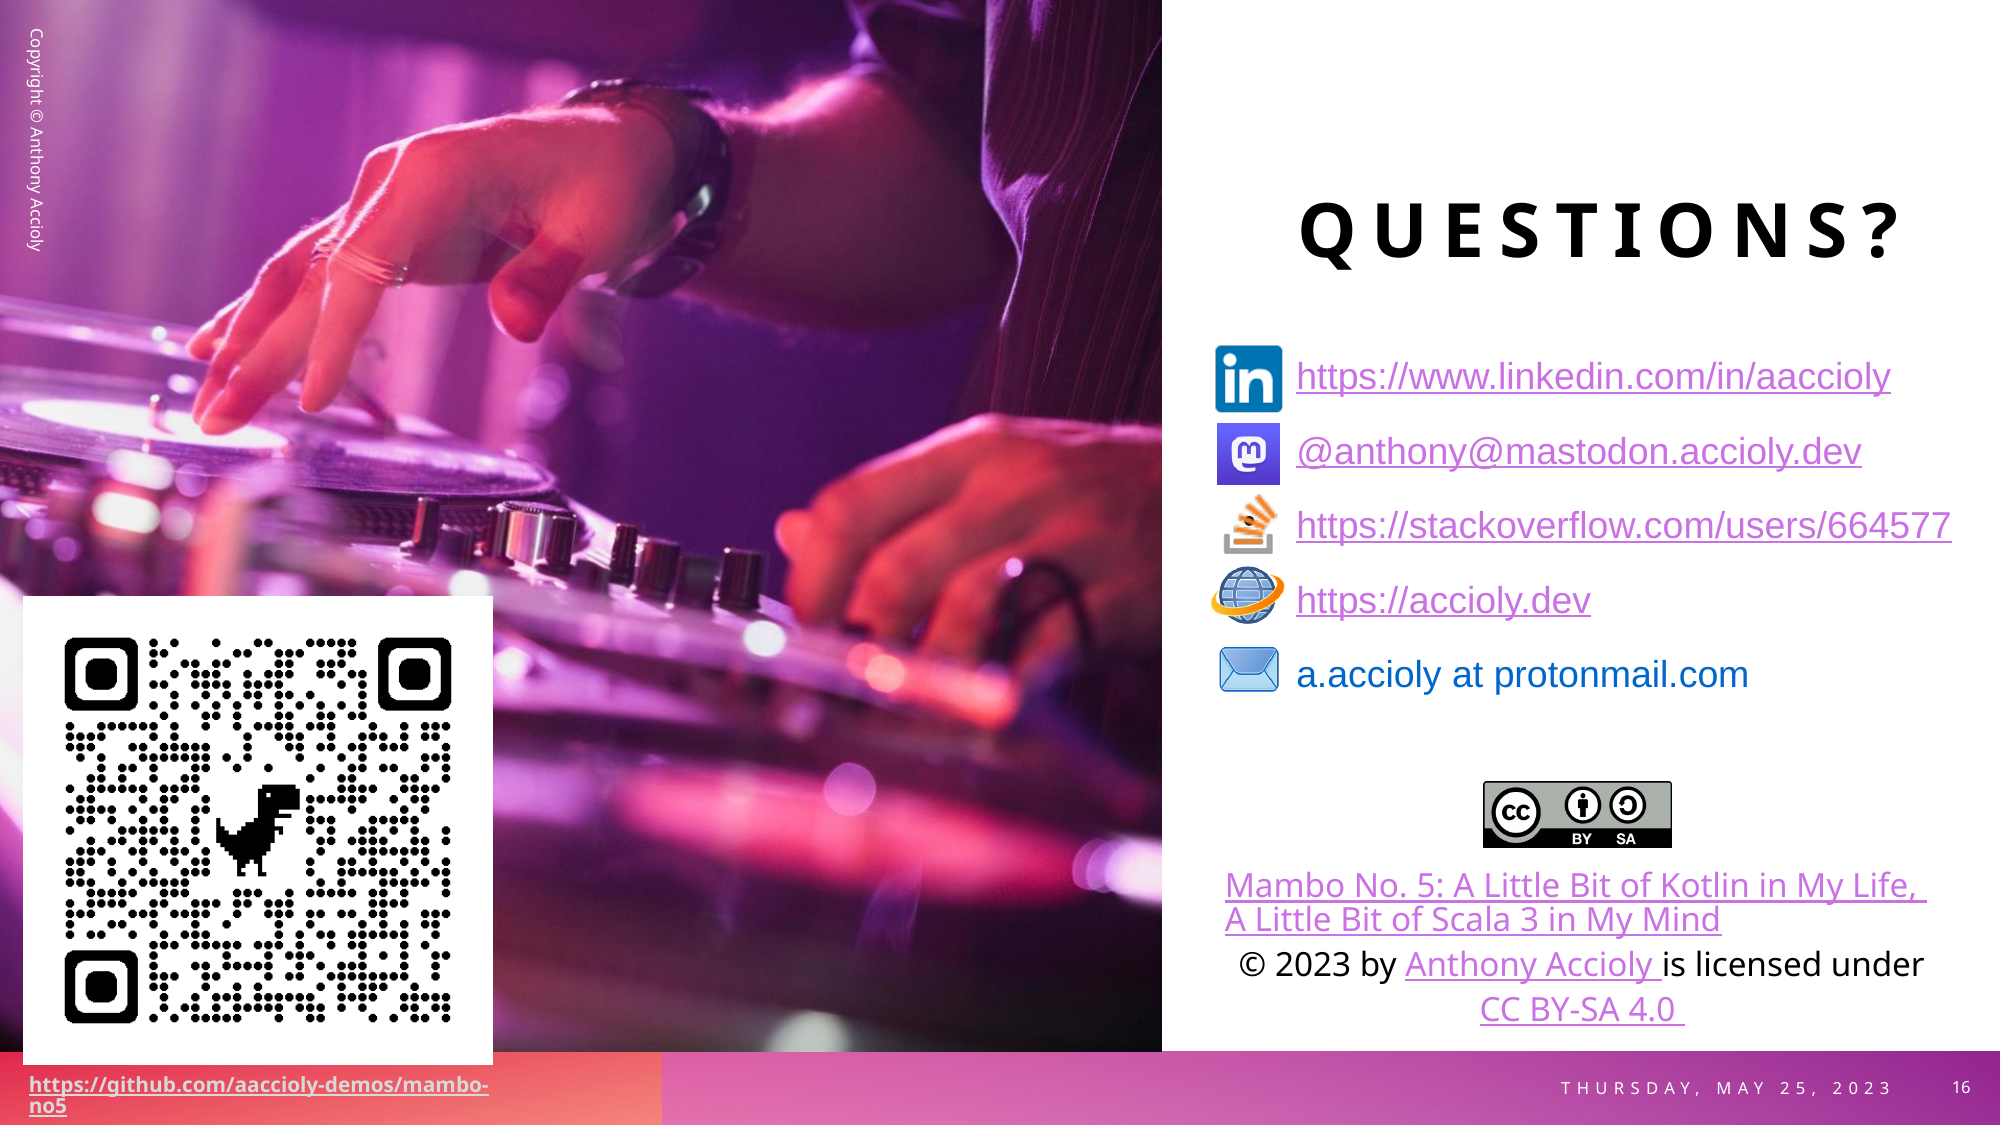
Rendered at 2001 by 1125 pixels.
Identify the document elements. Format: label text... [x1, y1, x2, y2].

slide_number 16 [1913, 1051, 1986, 1125]
text_box https://www.linkedin.com/in/aaccioly @anthony@mastodon.accioly.dev https://stackoverflow.com/users/664577 https://accioly.dev a.accioly at protonmail.com [1225, 164, 2000, 884]
picture [1483, 781, 1672, 848]
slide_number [1297, 1051, 1905, 1125]
picture [0, 0, 1162, 1065]
picture [1211, 341, 1287, 417]
picture [1208, 486, 1287, 707]
text_box https://github.com/aaccioly-demos/mambo-no5 [13, 1064, 515, 1108]
text_box Mambo No. 5: A Little Bit of Kotlin in My Life, A Little Bit of Scala 3 in My Mind © 2023 by Anthony Accioly is licensed under CC BY-SA 4.0 [1209, 856, 1955, 1008]
picture [1217, 422, 1280, 485]
title Questions? [1209, 13, 1986, 273]
